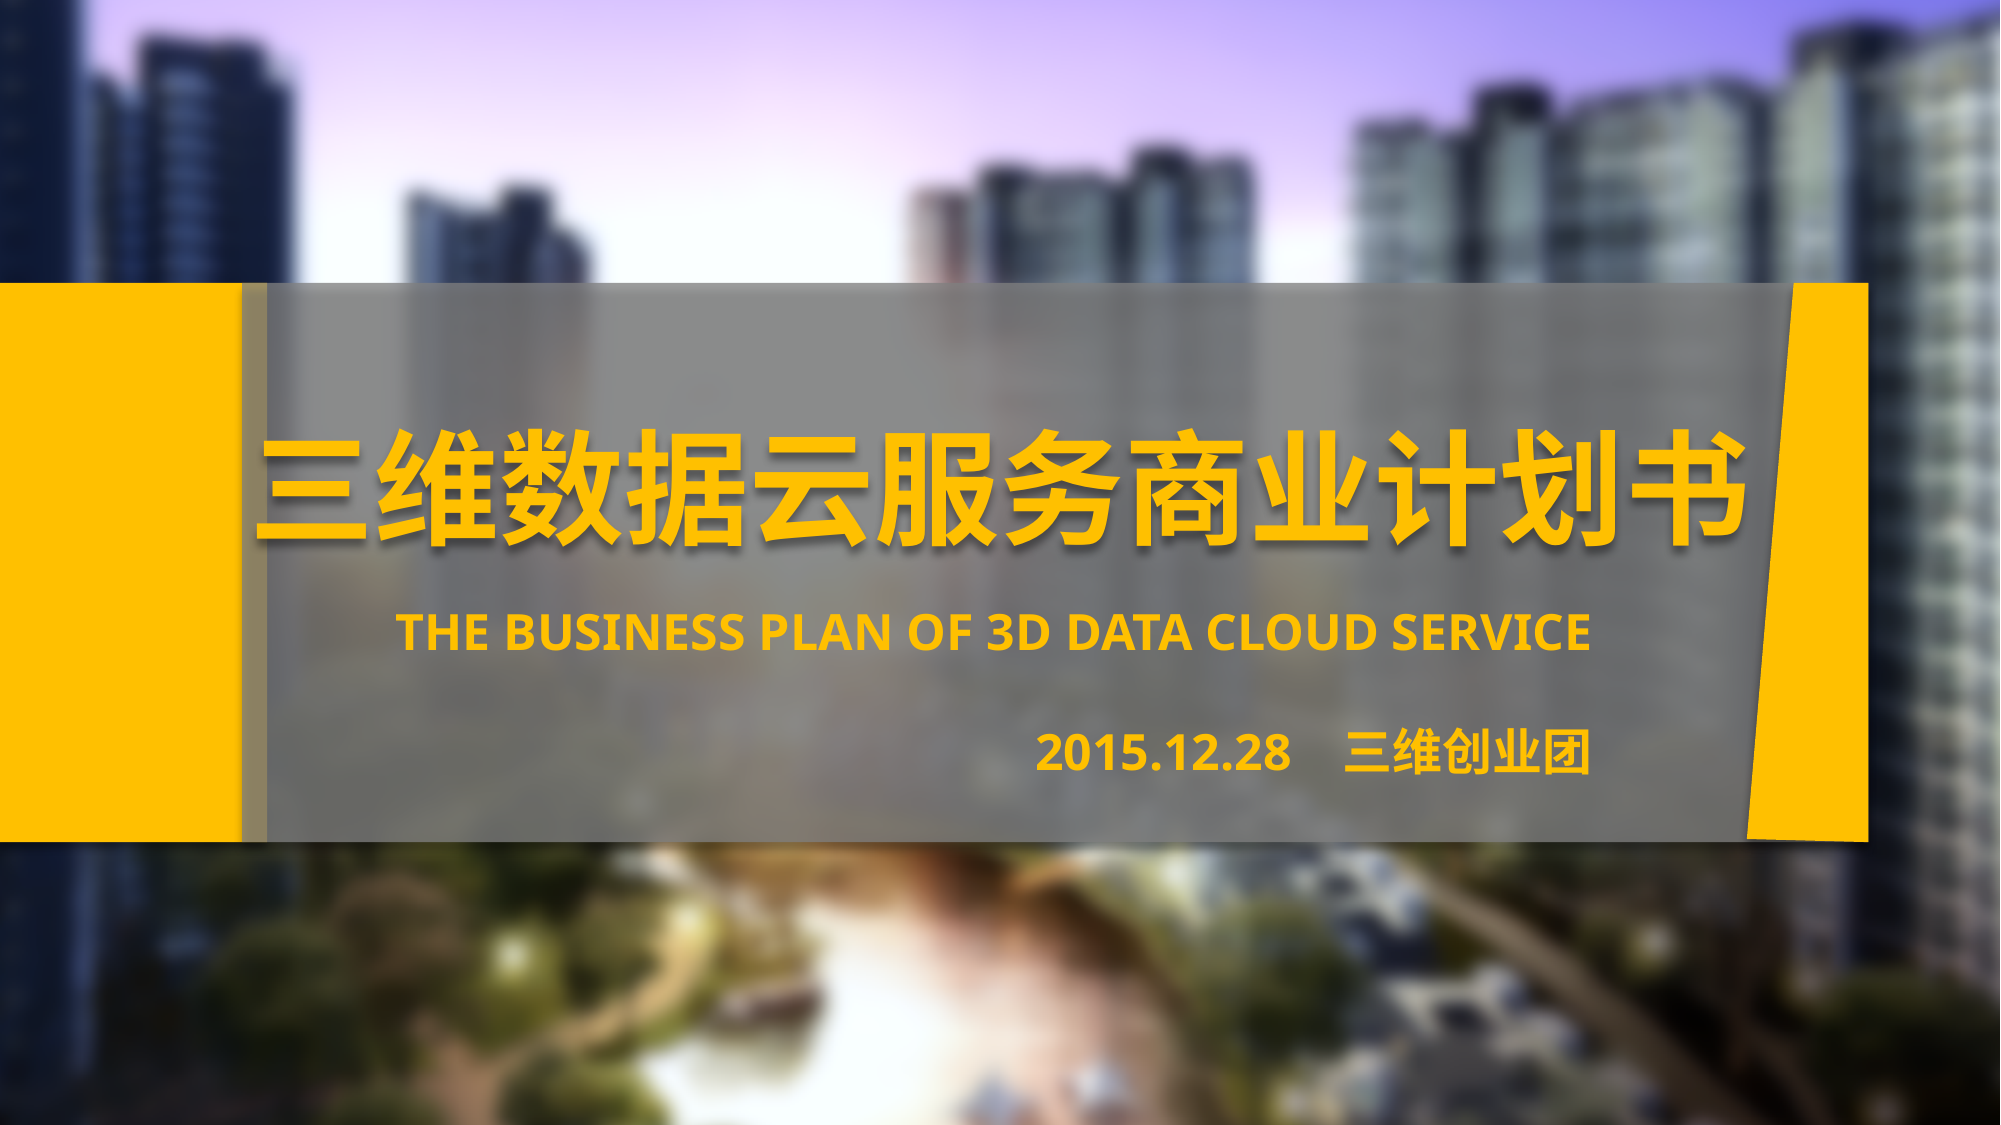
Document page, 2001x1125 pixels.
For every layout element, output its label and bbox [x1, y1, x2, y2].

text_box [242, 282, 1869, 843]
picture [0, 0, 2000, 1125]
